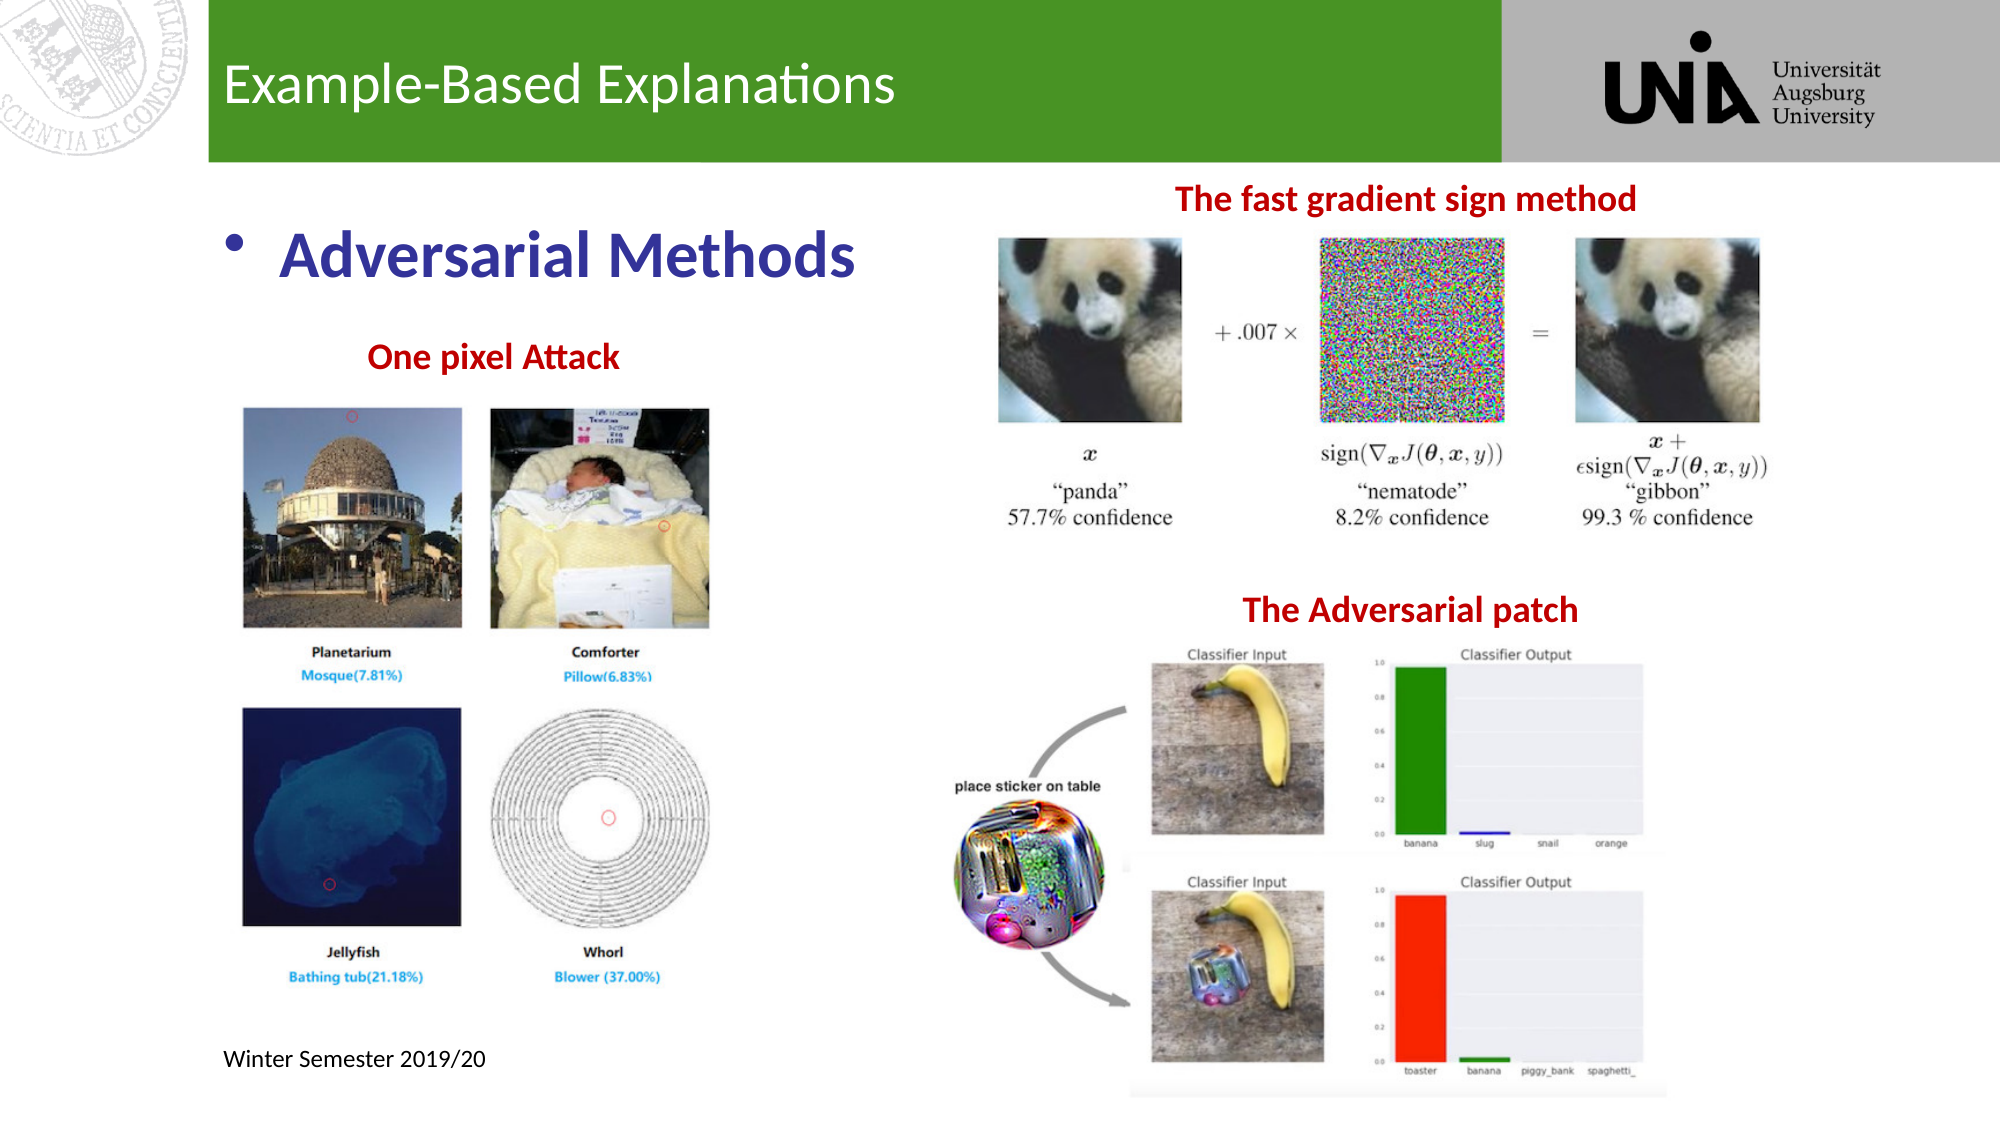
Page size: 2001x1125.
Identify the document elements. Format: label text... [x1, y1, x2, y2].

picture [0, 0, 188, 156]
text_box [976, 166, 1792, 535]
text_box The Adversarial patch [1146, 578, 1667, 610]
list Adversarial Methods [208, 203, 1792, 610]
picture [777, 610, 1804, 1106]
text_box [0, 324, 956, 1014]
title Example-Based Explanations [208, 22, 1875, 138]
picture [1568, 12, 1934, 271]
